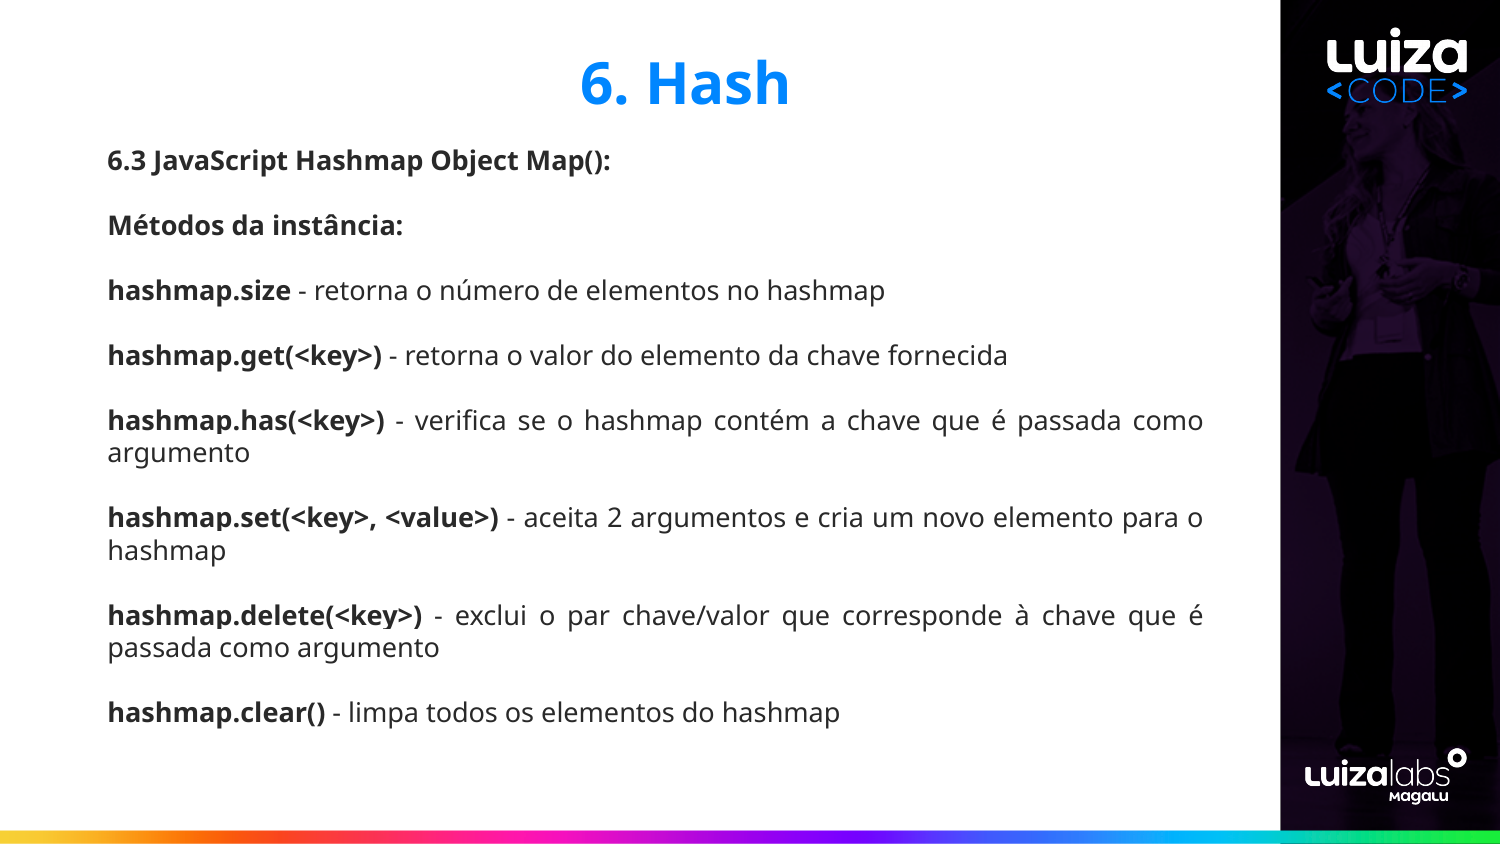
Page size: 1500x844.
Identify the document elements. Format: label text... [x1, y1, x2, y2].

picture [0, 830, 1156, 844]
text_box 6.3 JavaScript Hashmap Object Map(): Métodos da instância: hashmap.size - retorna o número de elementos no hashmap hashmap.get(<key>) - retorna o valor do elemento da chave fornecida hashmap.has(<key>) - verifica se o hashmap contém a chave que é passada como argumento hashmap.set(<key>, <value>) - aceita 2 argumentos e cria um novo elemento para o hashmap hashmap.delete(<key>) - exclui o par chave/valor que corresponde à chave que é passada como argumento hashmap.clear() - limpa todos os elementos do hashmap [92, 128, 1219, 808]
picture [1233, 0, 1500, 844]
list 6. Hash [323, 20, 975, 122]
